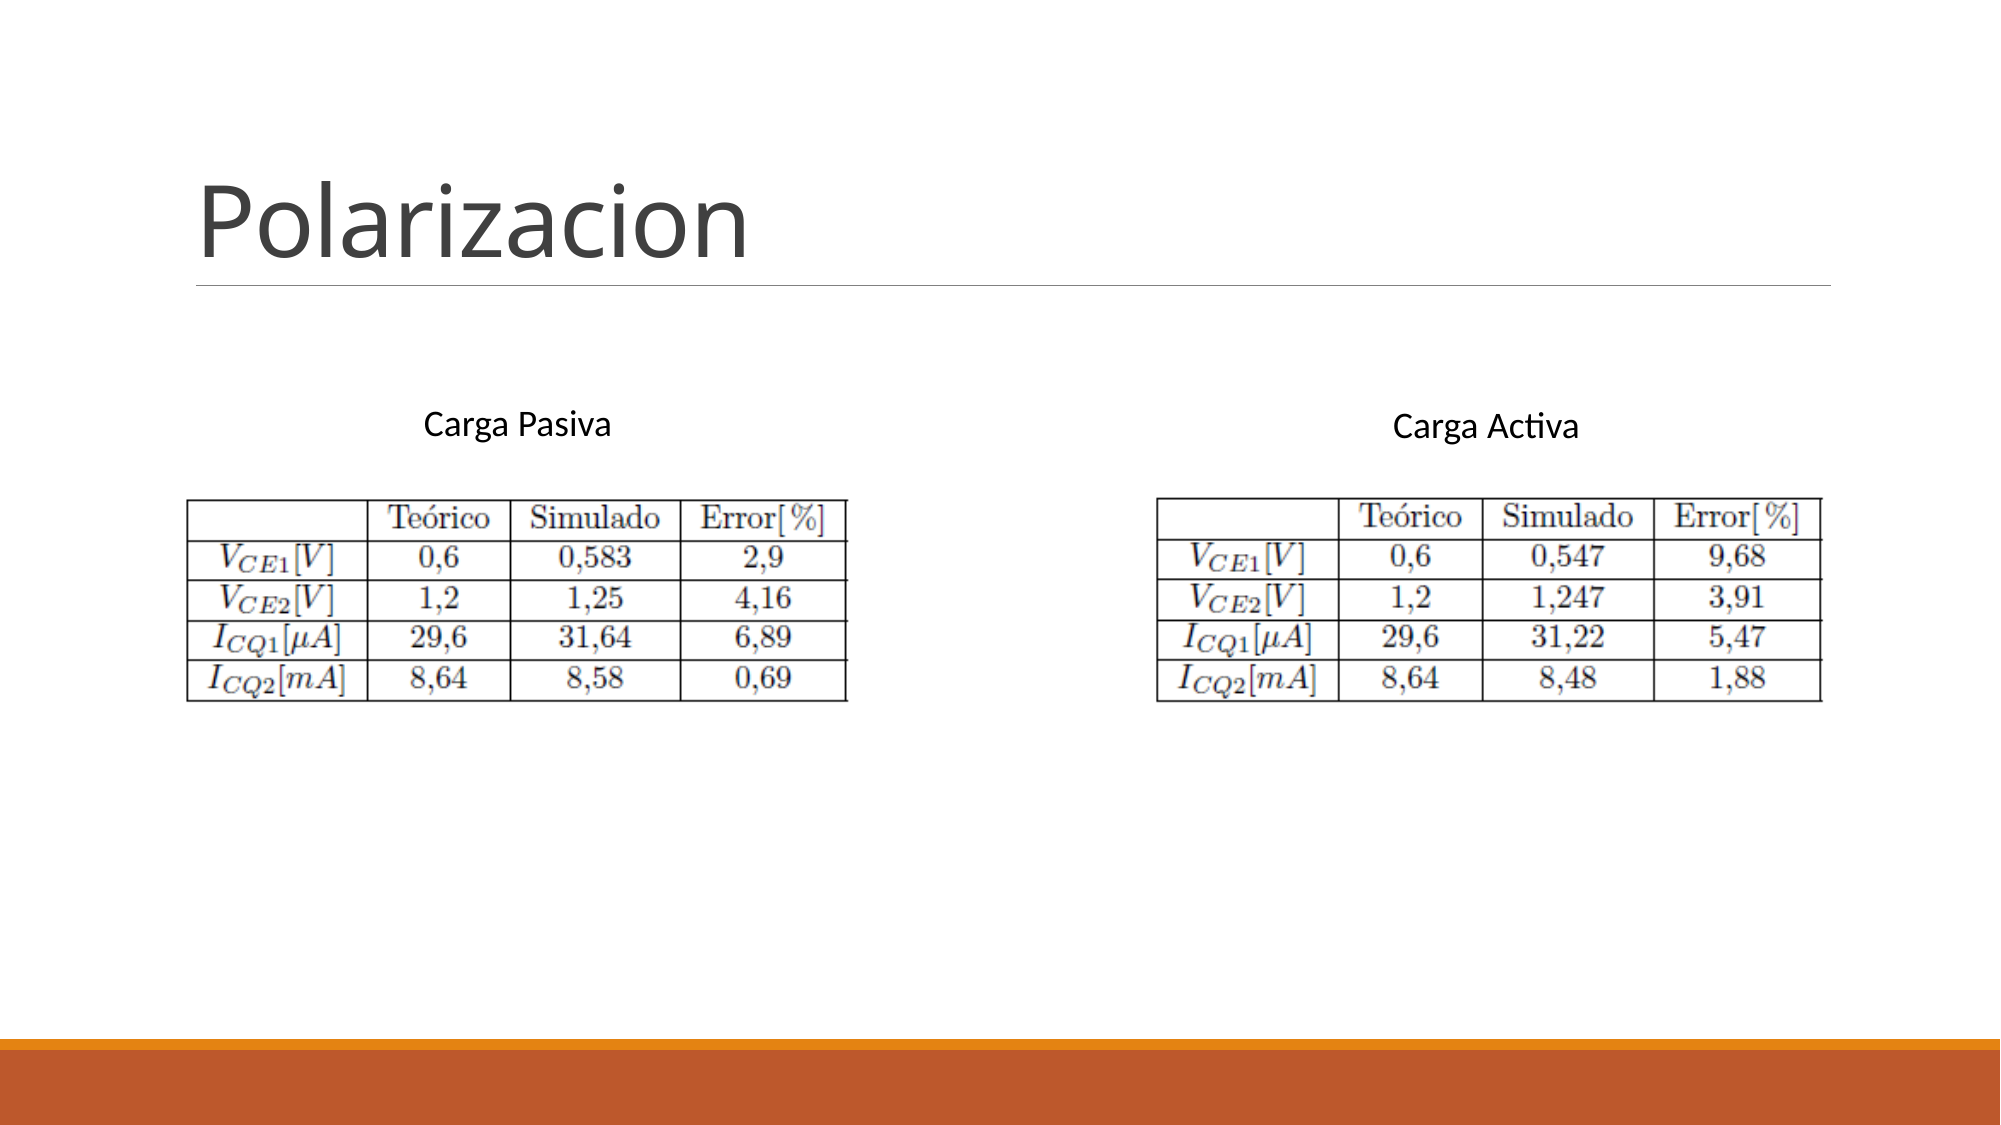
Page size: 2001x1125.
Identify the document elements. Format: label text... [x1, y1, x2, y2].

title Polarizacion [180, 47, 1830, 285]
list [179, 492, 857, 715]
text_box Carga Activa [1378, 393, 1596, 454]
text_box Carga Pasiva [409, 391, 628, 451]
picture [1143, 492, 1831, 717]
